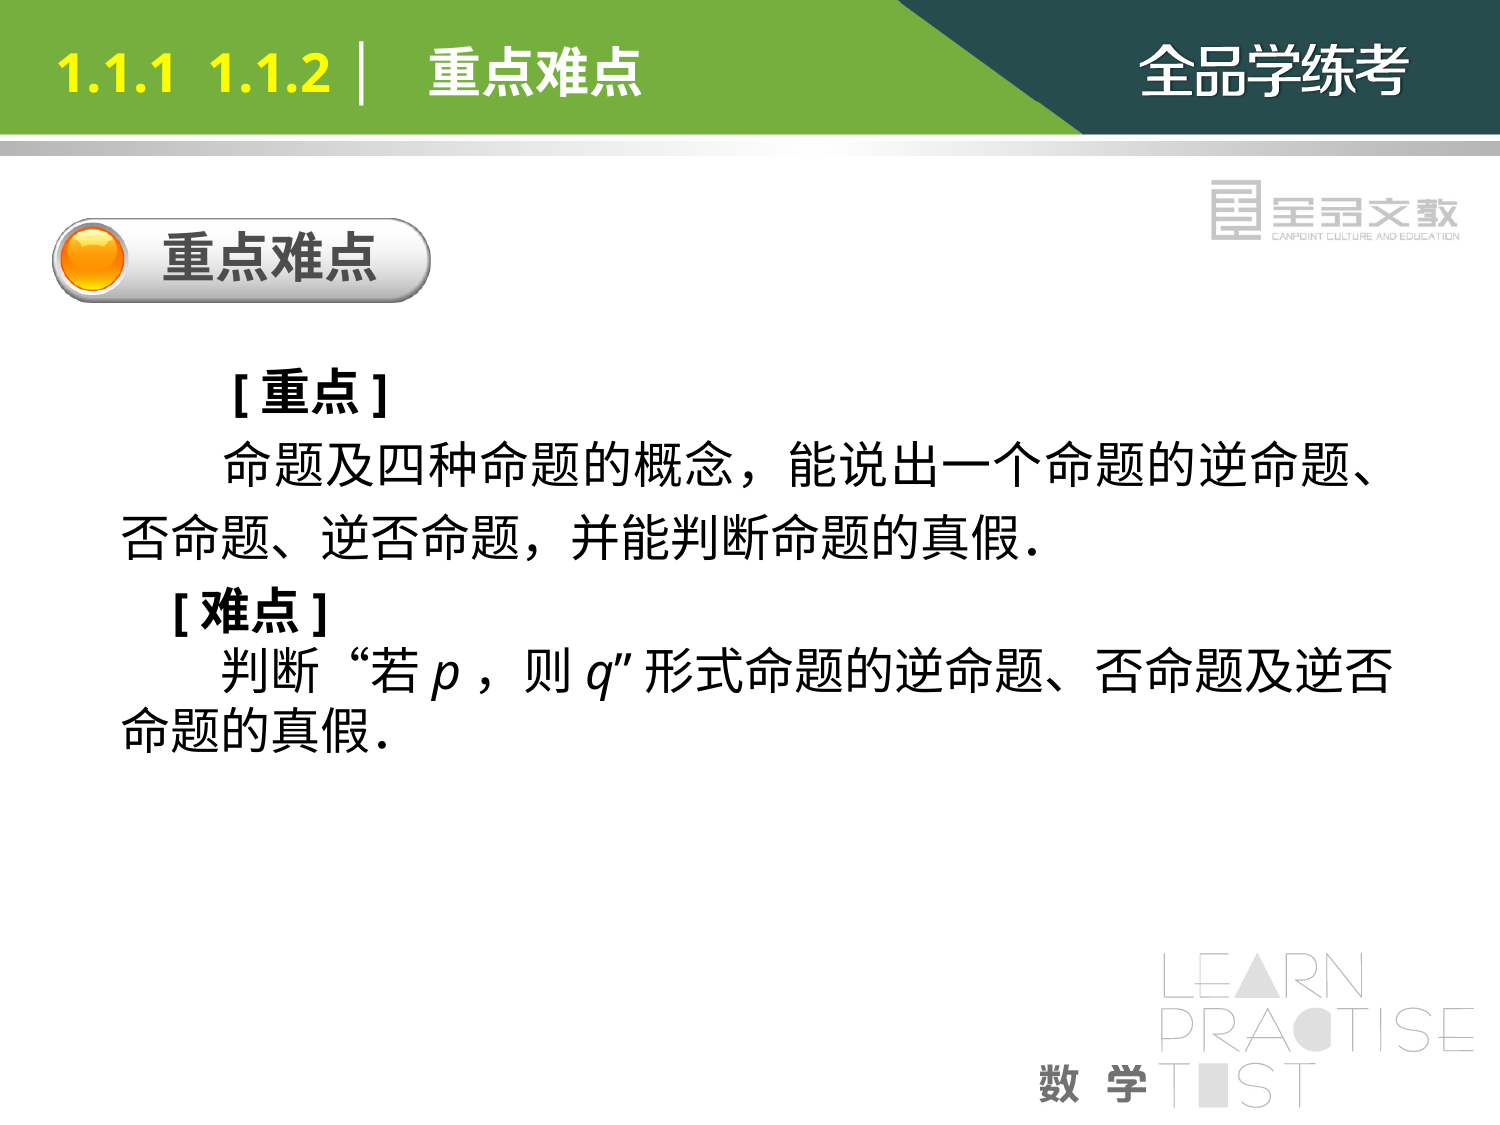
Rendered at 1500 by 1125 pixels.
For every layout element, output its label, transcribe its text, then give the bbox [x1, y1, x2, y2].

picture [0, 0, 1500, 1125]
text_box [重点] 命题及四种命题的概念，能说出一个命题的逆命题、否命题、逆否命题，并能判断命题的真假． [难点] 判断“若p，则q”形式命题的逆命题、否命题及逆否命题的真假． [105, 339, 1418, 1001]
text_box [52, 215, 432, 303]
text_box 1.1.1 1.1.2 │ 重点难点 [41, 30, 1057, 111]
